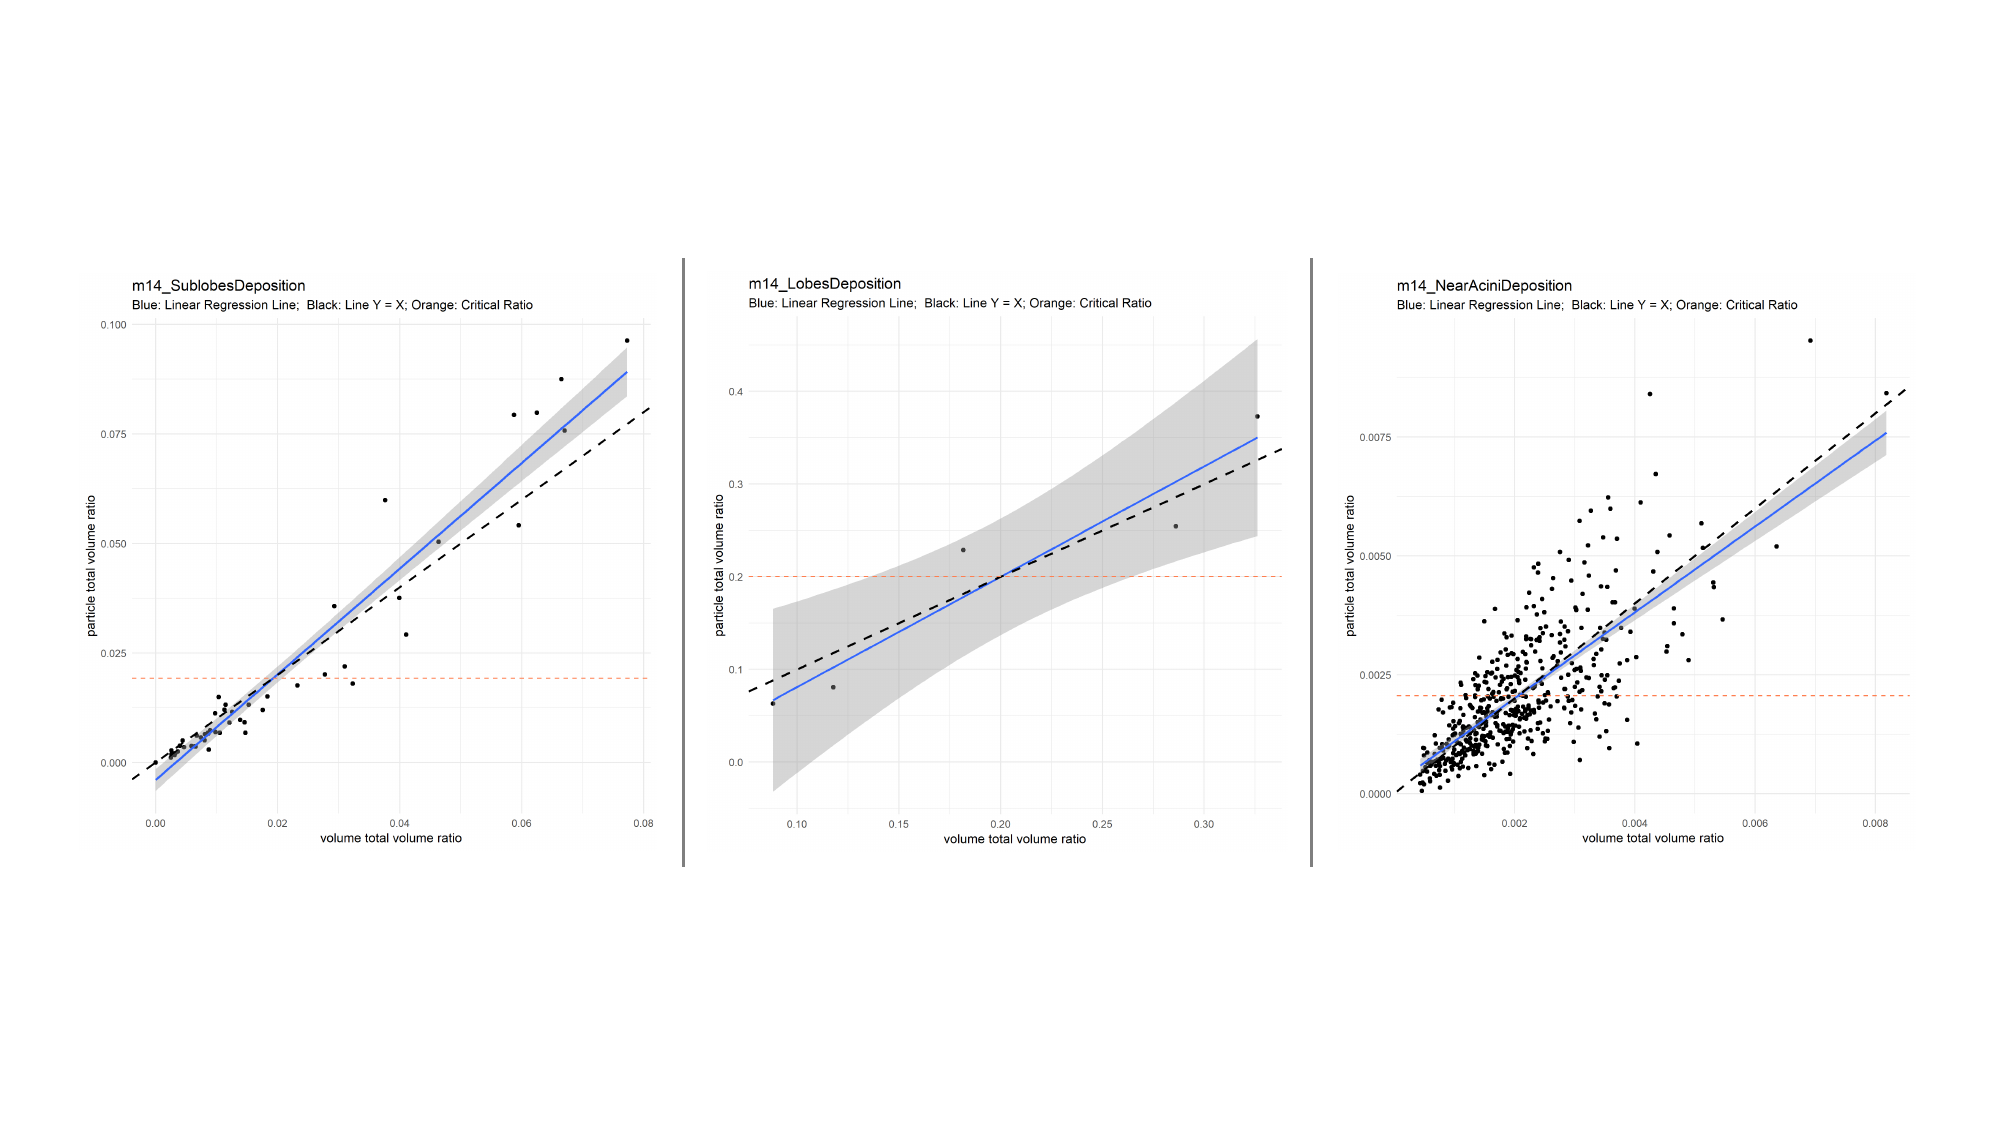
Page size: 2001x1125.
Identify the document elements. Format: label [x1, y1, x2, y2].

picture [1338, 273, 1916, 851]
picture [79, 273, 657, 851]
picture [707, 271, 1288, 853]
